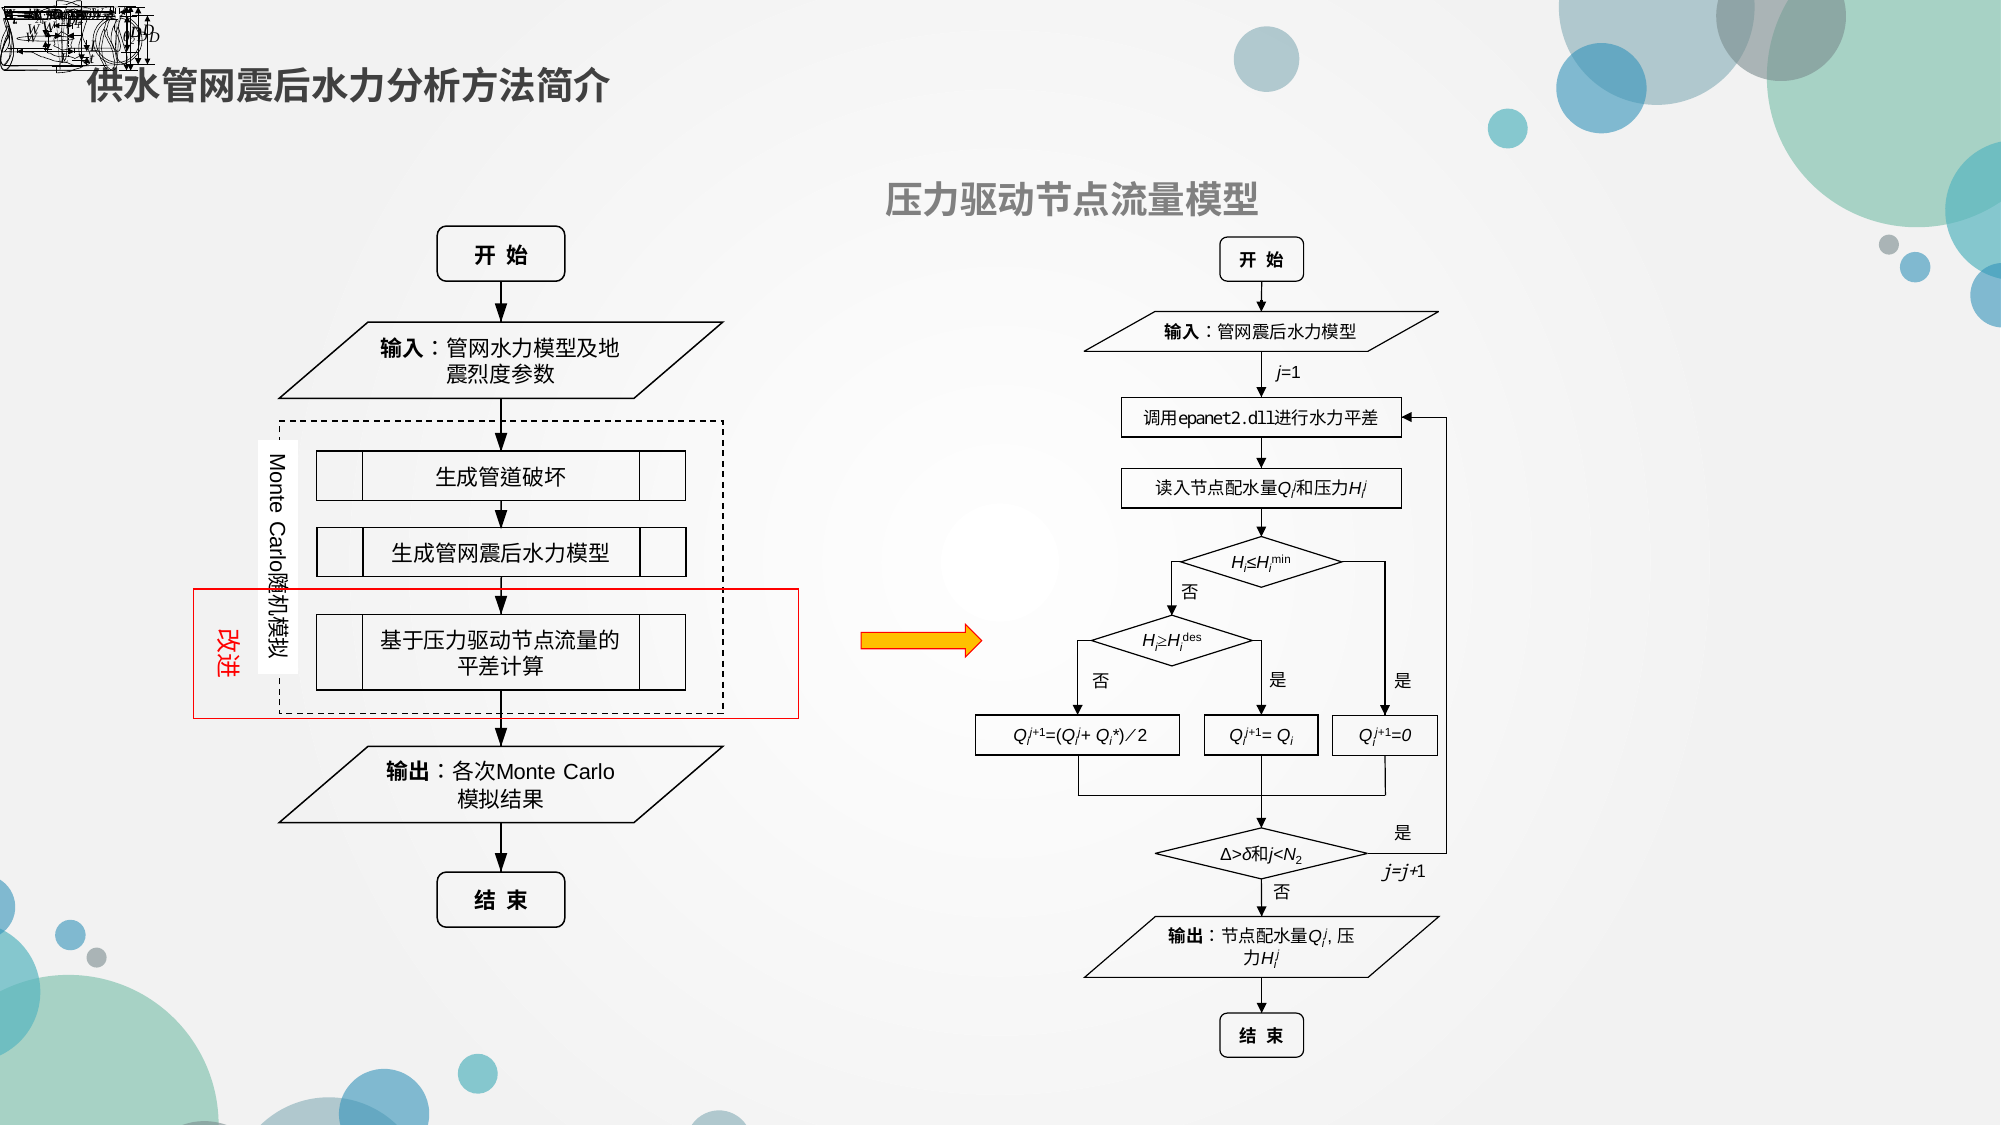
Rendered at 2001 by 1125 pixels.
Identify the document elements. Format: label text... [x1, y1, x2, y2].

text_box [860, 621, 973, 660]
picture [249, 223, 727, 930]
text_box [727, 588, 799, 720]
text_box [193, 588, 249, 614]
text_box [193, 680, 249, 720]
list 供水管网震后水力分析方法简介 [71, 41, 675, 108]
picture [0, 0, 169, 77]
text_box 改进 [191, 614, 249, 680]
picture [973, 234, 1449, 1059]
text_box 压力驱动节点流量模型 [870, 154, 1732, 287]
